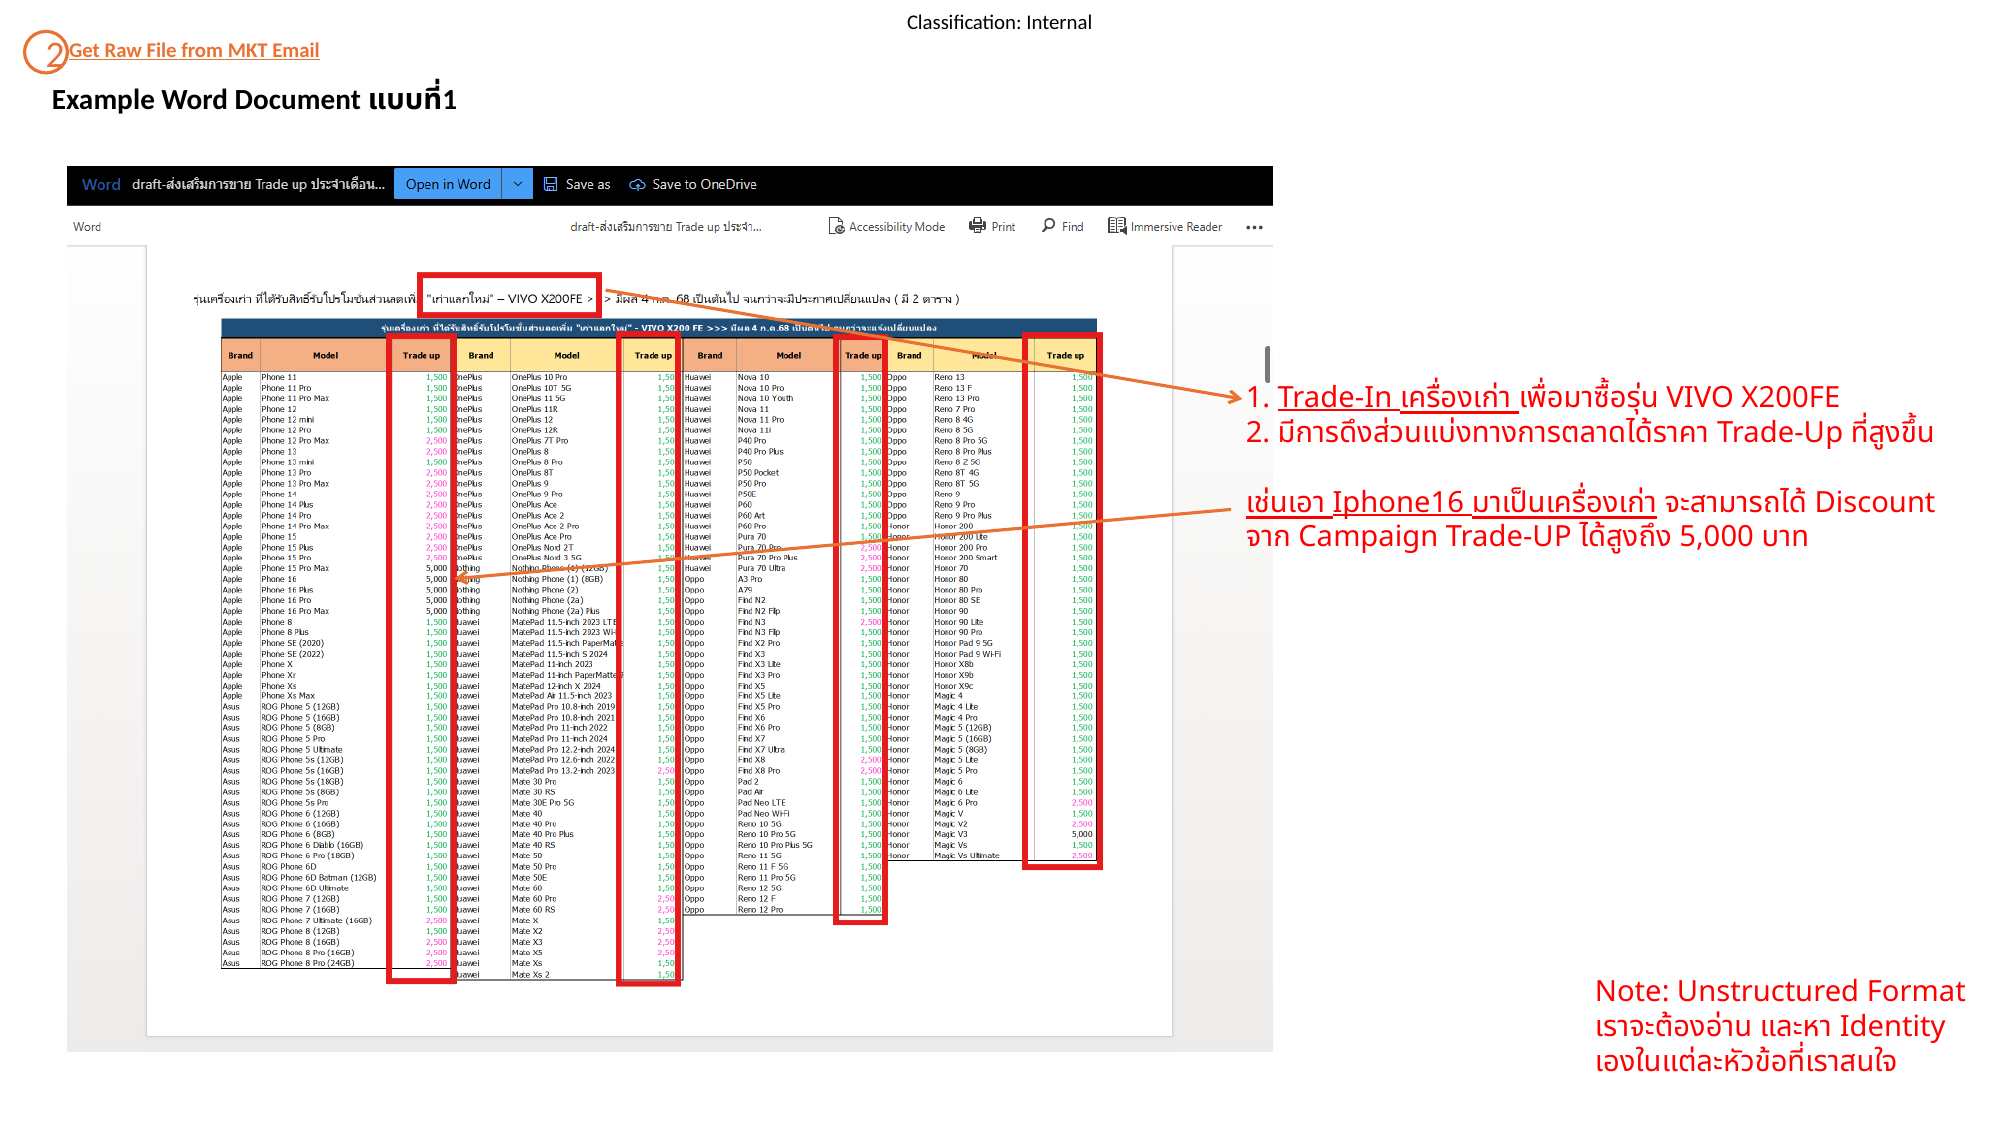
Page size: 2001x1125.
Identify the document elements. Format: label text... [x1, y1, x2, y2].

text_box Example Word Document แบบที่1 [37, 72, 490, 123]
picture [66, 166, 1274, 1053]
text_box Get Raw File from MKT Email [37, 29, 352, 70]
text_box Trade-In เครื่องเก่า เพื่อมาซื้อรุ่น VIVO X200FE มีการดึงส่วนแบ่งทางการตลาดได้ราคา Trade-Up ที่สูงขึ้น เช่นเอา Iphone16 มาเป็นเครื่องเก่า จะสามารถได้ Discount จาก Campaign Trade-UP ได้สูงถึง 5,000 บาท [1274, 370, 1976, 561]
text_box 2 [22, 31, 60, 75]
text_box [453, 508, 1232, 580]
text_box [605, 289, 1243, 400]
text_box Note: Unstructured Format เราจะต้องอ่าน และหา Identity เองในแต่ละหัวข้อที่เราสนใจ [1580, 964, 2000, 1085]
